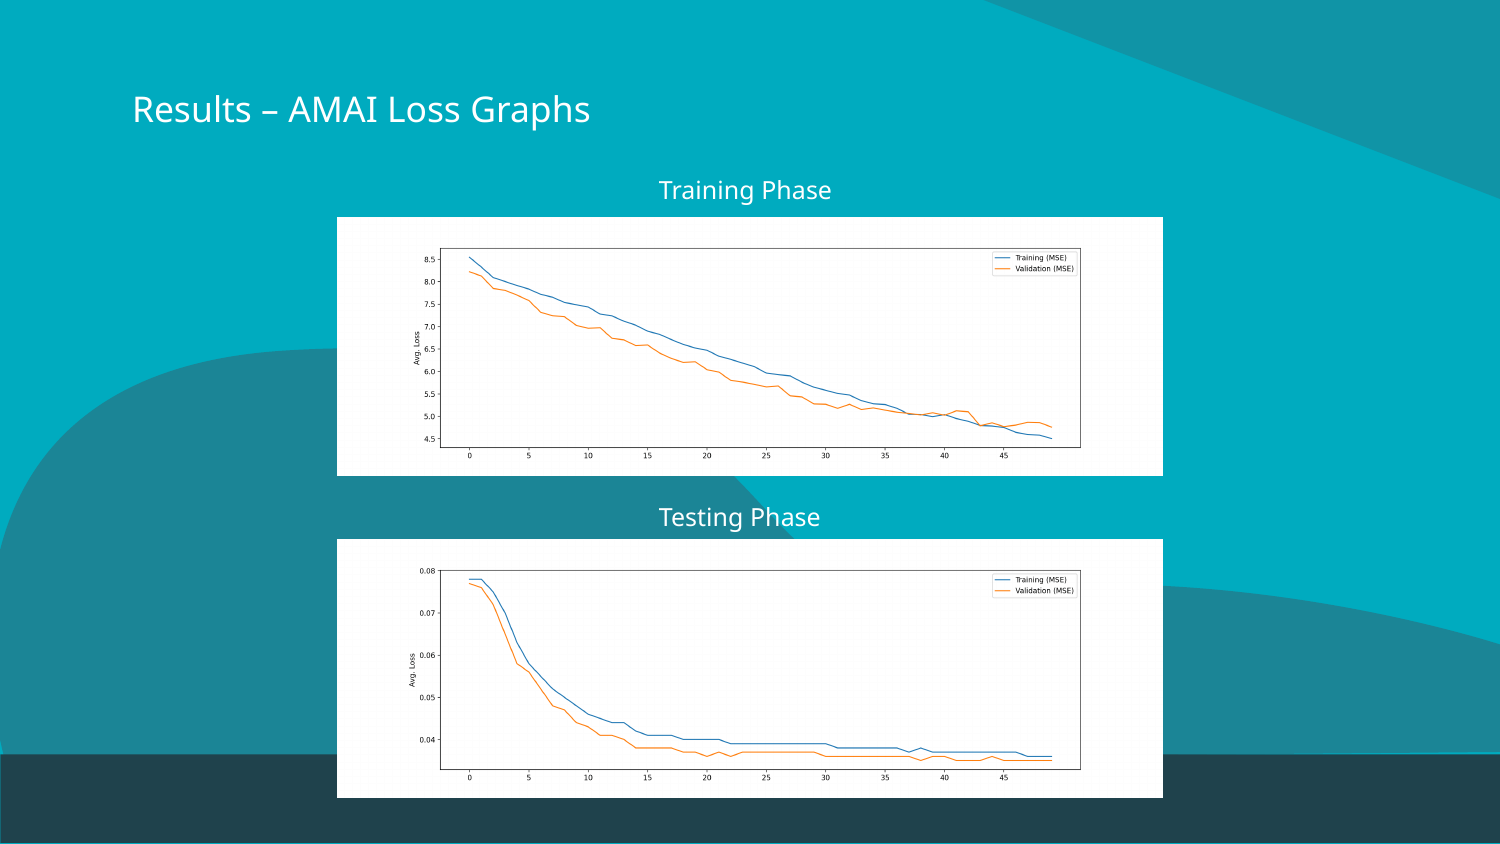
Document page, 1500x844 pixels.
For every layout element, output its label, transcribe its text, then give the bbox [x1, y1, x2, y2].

picture [336, 216, 1164, 476]
list Training Phase [617, 155, 882, 215]
text_box Testing Phase [617, 485, 882, 538]
title Results – AMAI Loss Graphs [116, 61, 1383, 156]
picture [336, 539, 1164, 799]
